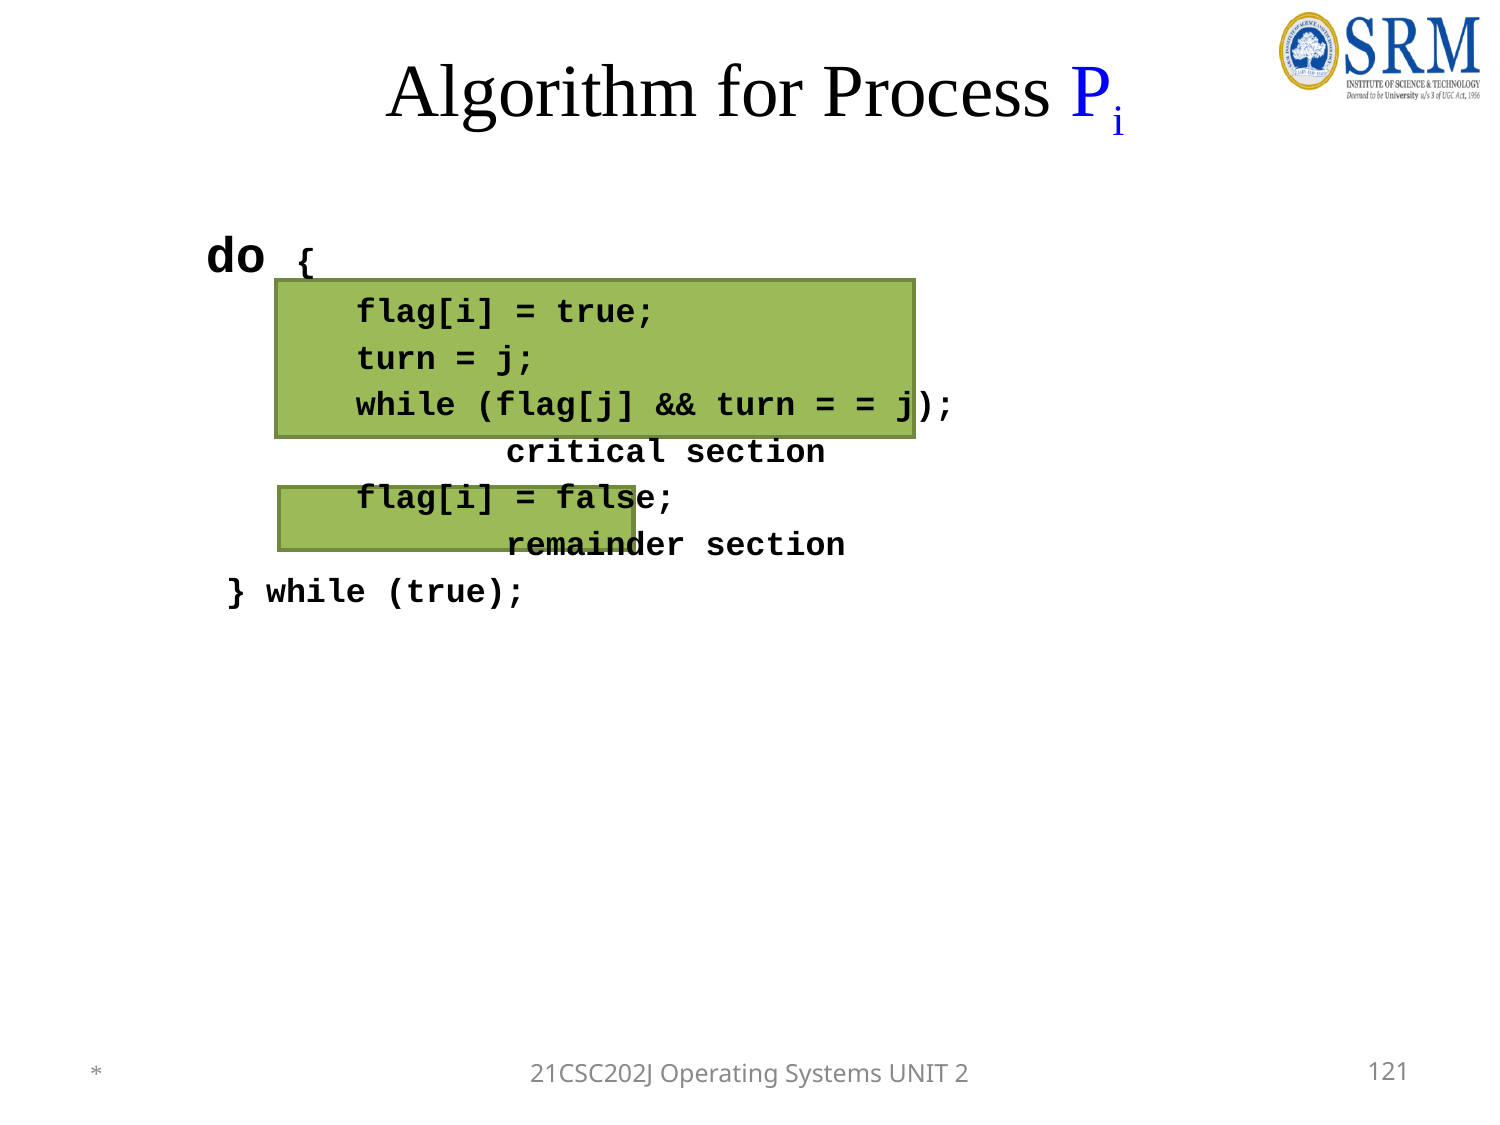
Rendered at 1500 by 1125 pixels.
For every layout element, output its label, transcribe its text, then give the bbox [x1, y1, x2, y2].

list do { flag[i] = true; turn = j; while (flag[j] && turn = = j); critical section flag[i] = false; remainder section } while (true); [134, 215, 1405, 998]
picture [1279, 12, 1480, 100]
text_box 121 [1074, 1042, 1425, 1103]
text_box * [75, 1042, 425, 1103]
title Algorithm for Process Pi [75, 45, 1436, 141]
text_box 21CSC202J Operating Systems UNIT 2 [512, 1042, 988, 1103]
